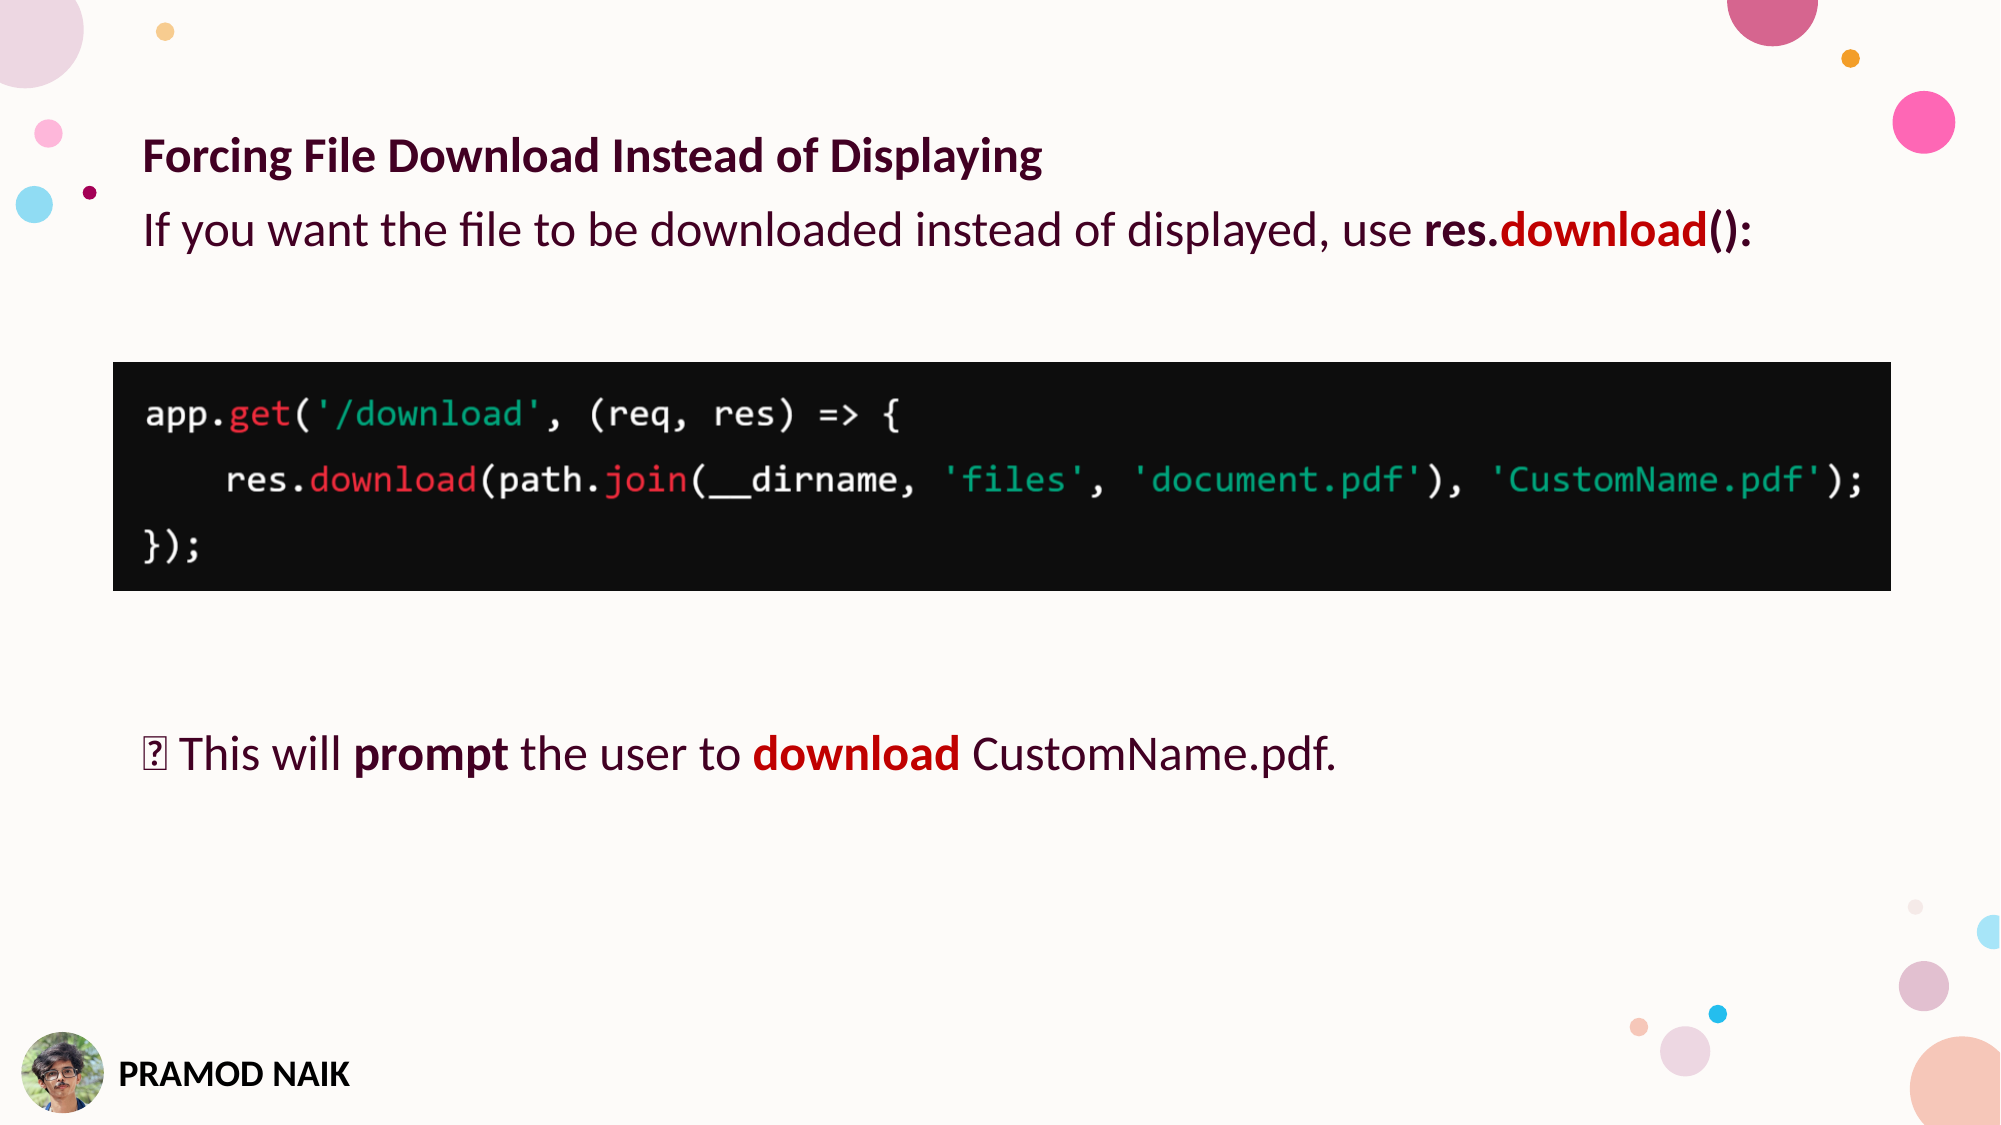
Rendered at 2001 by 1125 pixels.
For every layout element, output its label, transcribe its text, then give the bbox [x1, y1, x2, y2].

list Forcing File Download Instead of Displaying If you want the file to be downloaded instead of displayed, use res.download(): 📌 This will prompt the user to download CustomName.pdf. [127, 121, 1877, 362]
list Forcing File Download Instead of Displaying If you want the file to be downloaded instead of displayed, use res.download(): 📌 This will prompt the user to download CustomName.pdf. [127, 591, 1877, 1014]
picture [113, 362, 1891, 591]
picture [21, 1031, 104, 1114]
